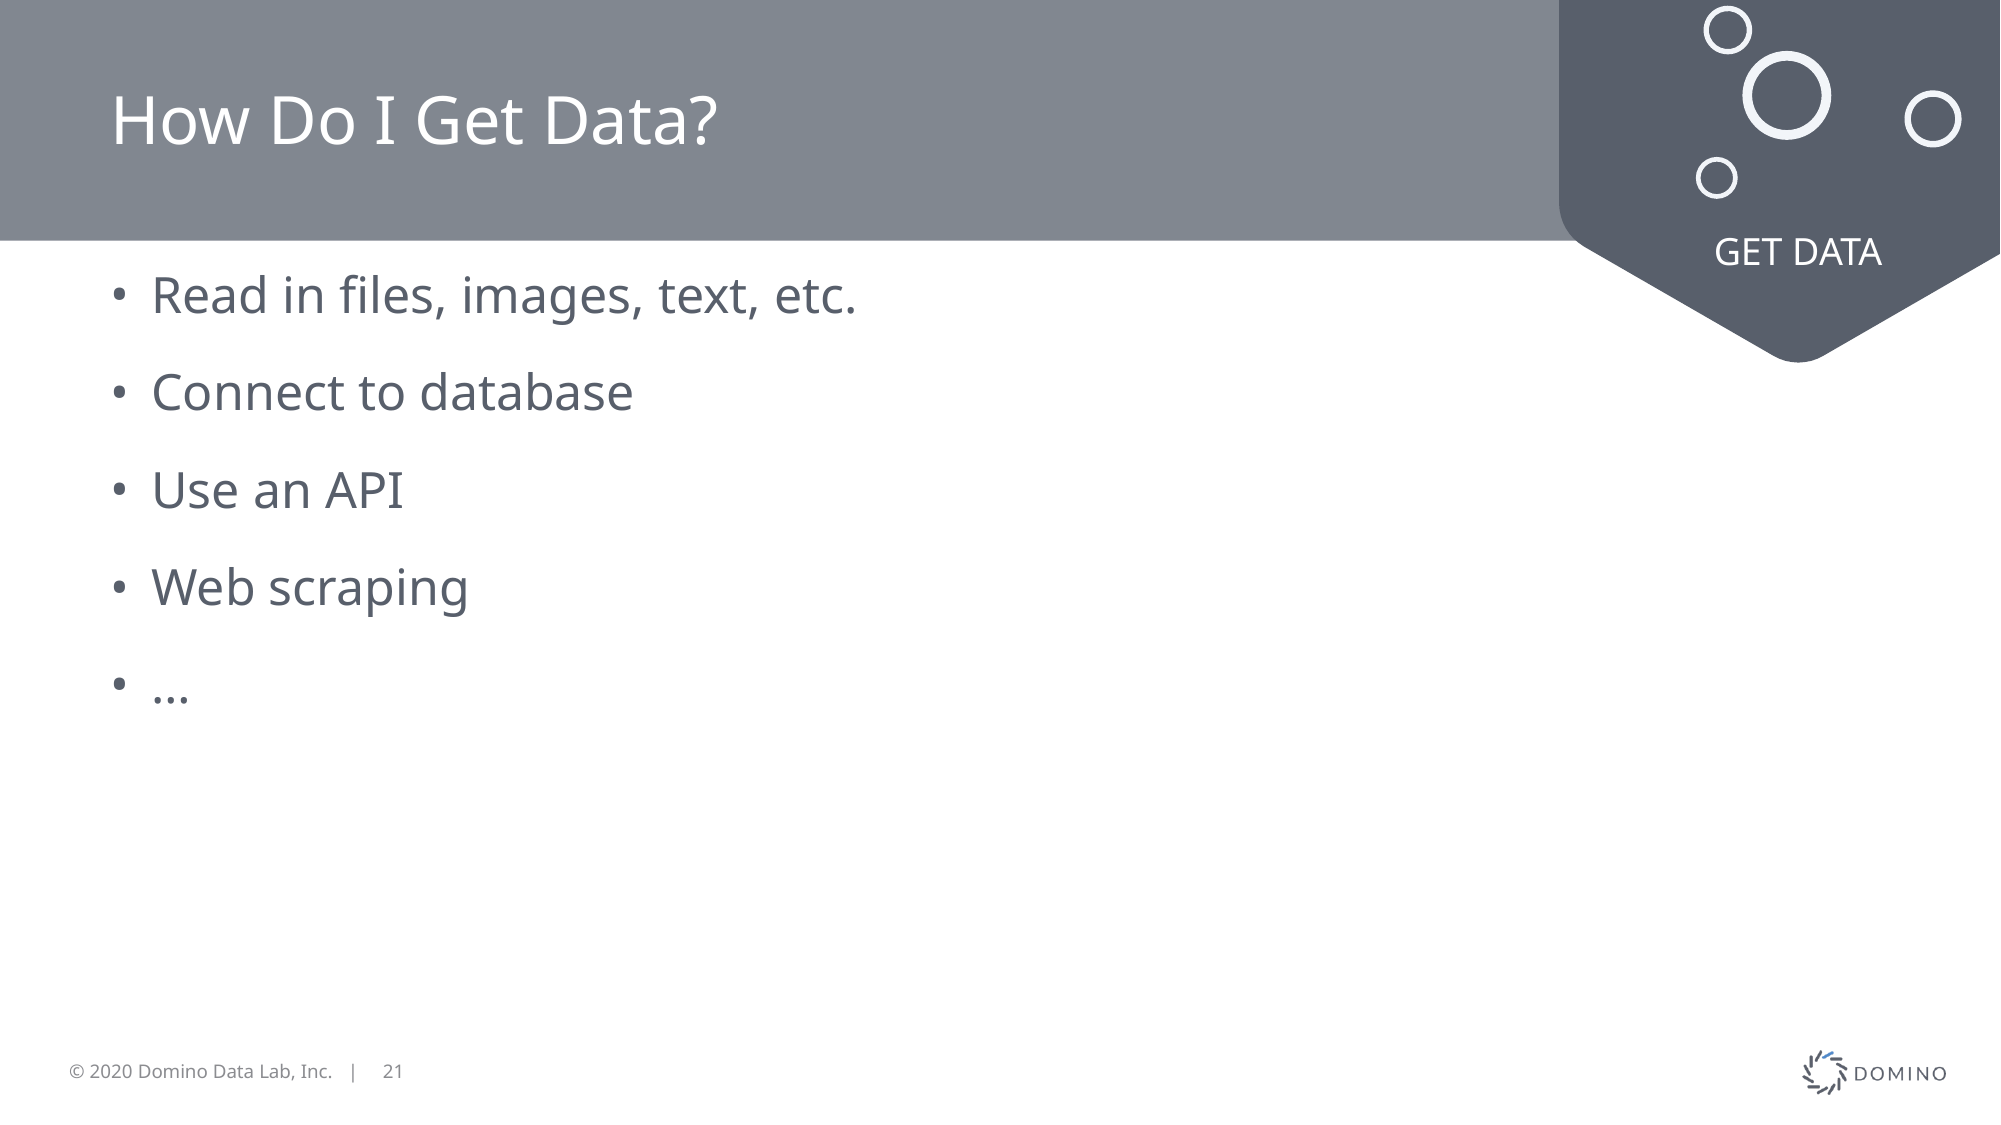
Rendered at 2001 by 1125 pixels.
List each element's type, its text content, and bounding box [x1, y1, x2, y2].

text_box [1558, 0, 2000, 363]
text_box Read in files, images, text, etc. Connect to database Use an API Web scraping … [95, 255, 1042, 1004]
text_box [0, 0, 1553, 241]
picture [1802, 1050, 1946, 1095]
title How Do I Get Data? [95, 30, 974, 216]
